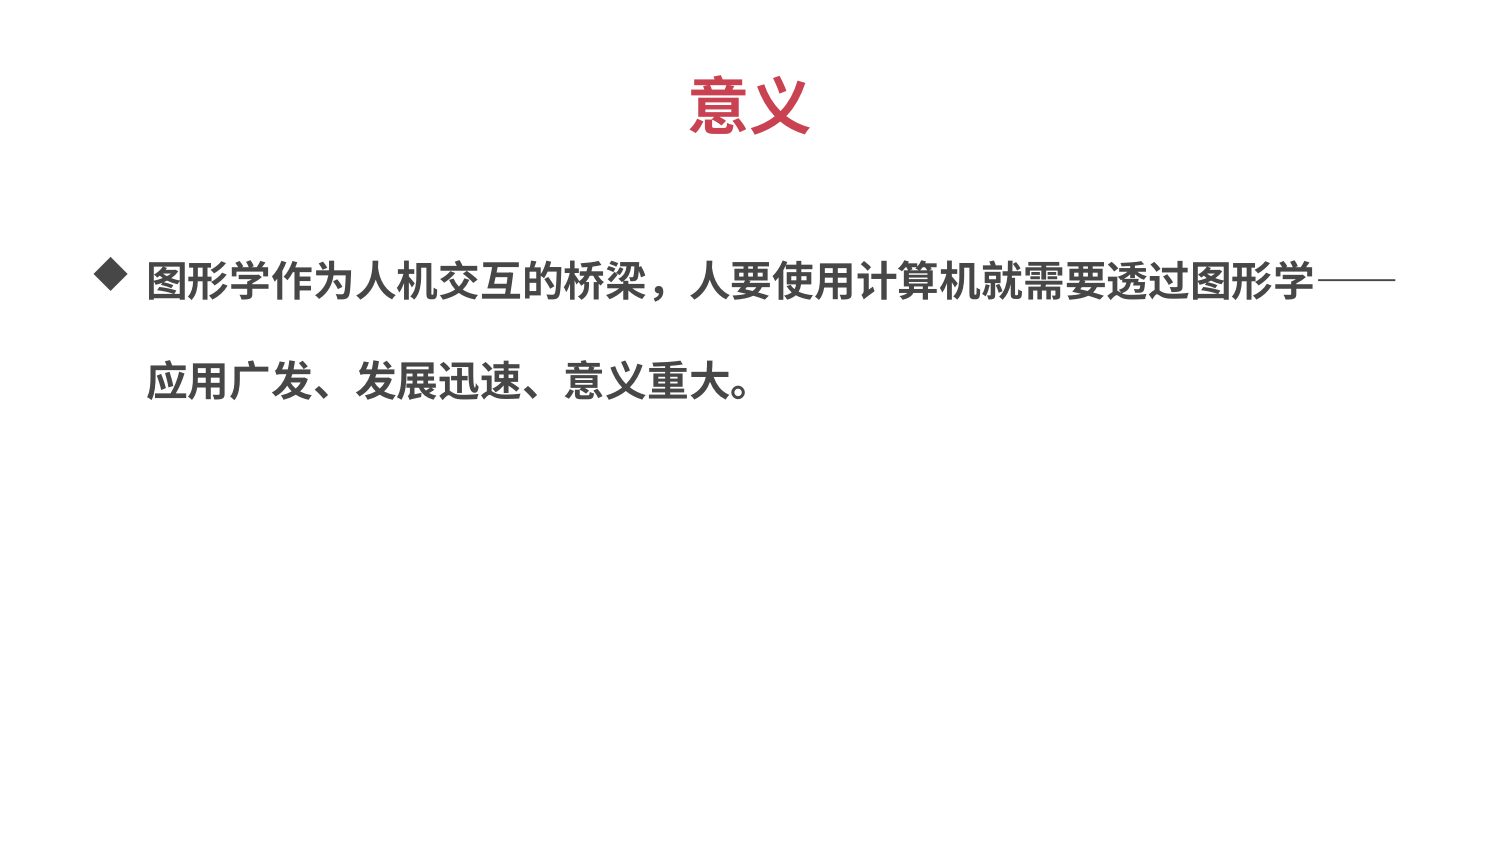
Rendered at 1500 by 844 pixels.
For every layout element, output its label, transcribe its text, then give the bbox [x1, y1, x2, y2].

title 意义 [74, 33, 1426, 175]
list 图形学作为人机交互的桥梁，人要使用计算机就需要透过图形学——应用广发、发展迅速、意义重大。 [74, 196, 1426, 754]
